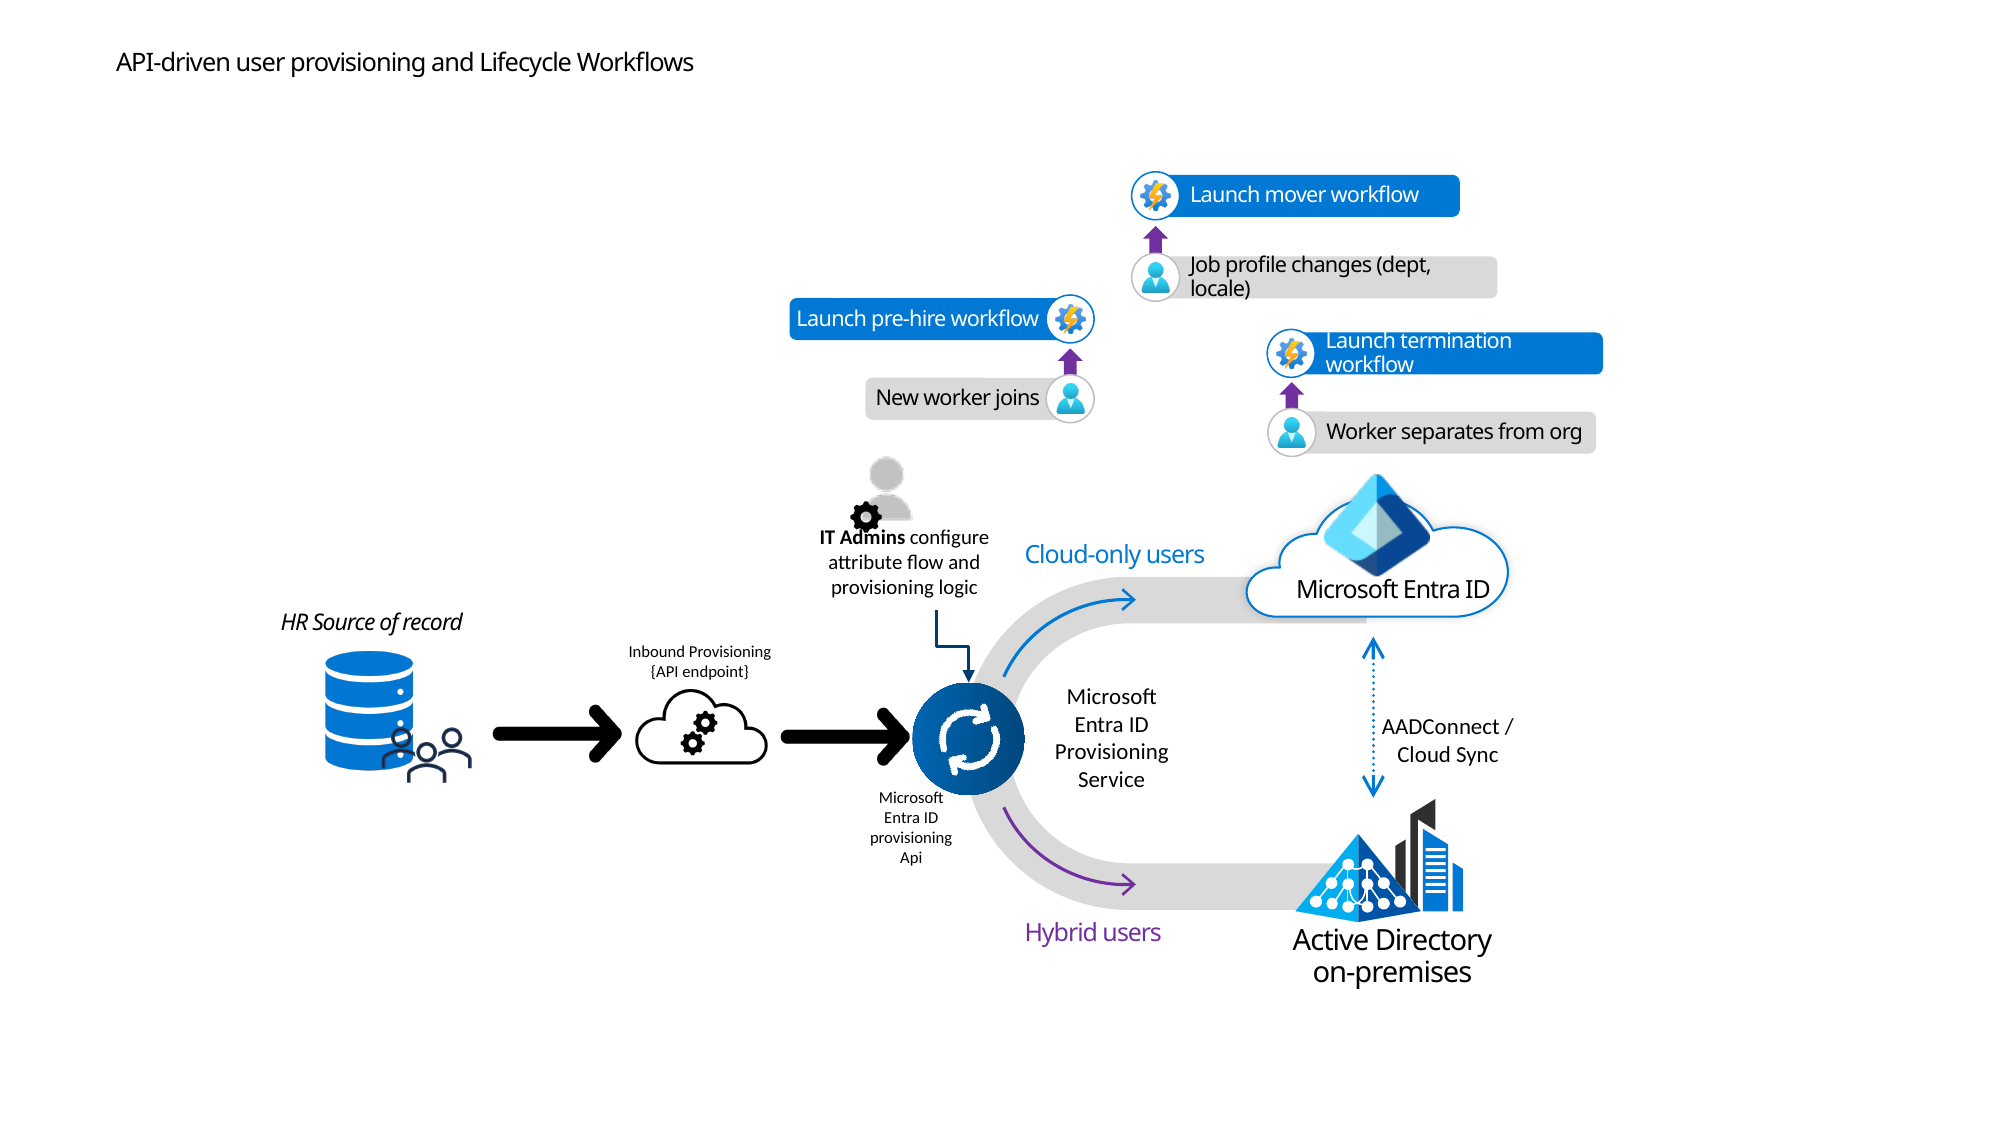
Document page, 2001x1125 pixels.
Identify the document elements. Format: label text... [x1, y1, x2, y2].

text_box Cloud-only users [1031, 541, 1246, 555]
text_box [1056, 347, 1084, 374]
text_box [1246, 497, 1522, 617]
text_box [962, 555, 1367, 932]
picture [626, 650, 913, 812]
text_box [789, 294, 1095, 344]
text_box Microsoft Entra ID provisioning Api [847, 796, 962, 875]
picture [489, 658, 625, 809]
text_box Inbound Provisioning {API endpoint} [608, 633, 792, 689]
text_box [1266, 329, 1604, 378]
text_box [1142, 225, 1169, 253]
text_box [1278, 381, 1306, 408]
text_box AADConnect / Cloud Sync [1374, 704, 1545, 775]
text_box HR Source of record [252, 610, 491, 636]
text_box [844, 448, 925, 539]
text_box Hybrid users [1024, 932, 1250, 947]
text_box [1267, 408, 1597, 457]
picture [293, 634, 478, 807]
text_box IT Admins configure attribute flow and provisioning logic [778, 525, 1031, 597]
title API-driven user provisioning and Lifecycle Workflows [100, 37, 1826, 85]
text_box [913, 682, 1026, 796]
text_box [1287, 798, 1498, 990]
picture [1324, 472, 1430, 579]
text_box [916, 629, 990, 663]
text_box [1131, 253, 1498, 302]
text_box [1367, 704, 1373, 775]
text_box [1131, 171, 1460, 220]
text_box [847, 374, 1095, 423]
